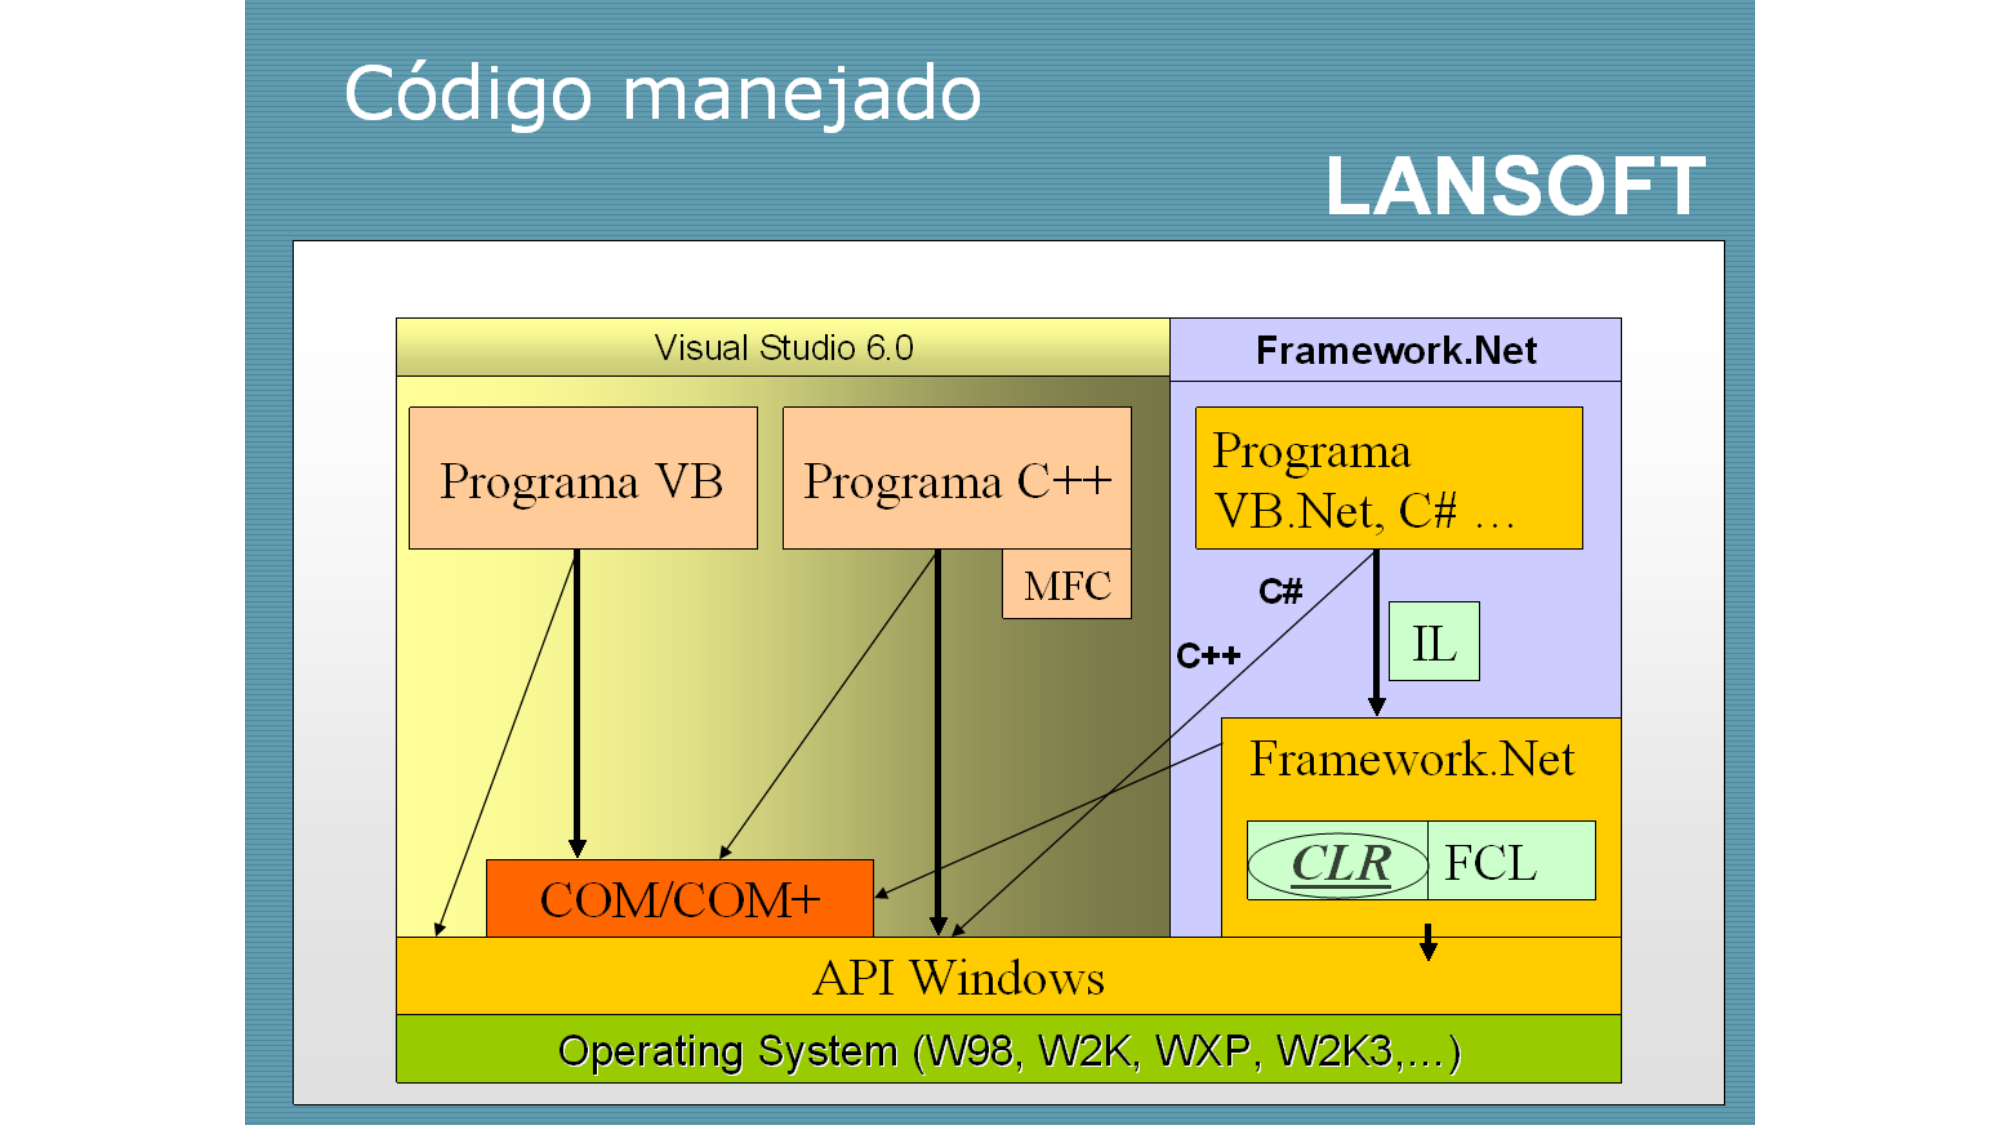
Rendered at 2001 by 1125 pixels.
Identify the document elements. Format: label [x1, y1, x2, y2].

picture [245, 0, 1755, 1125]
